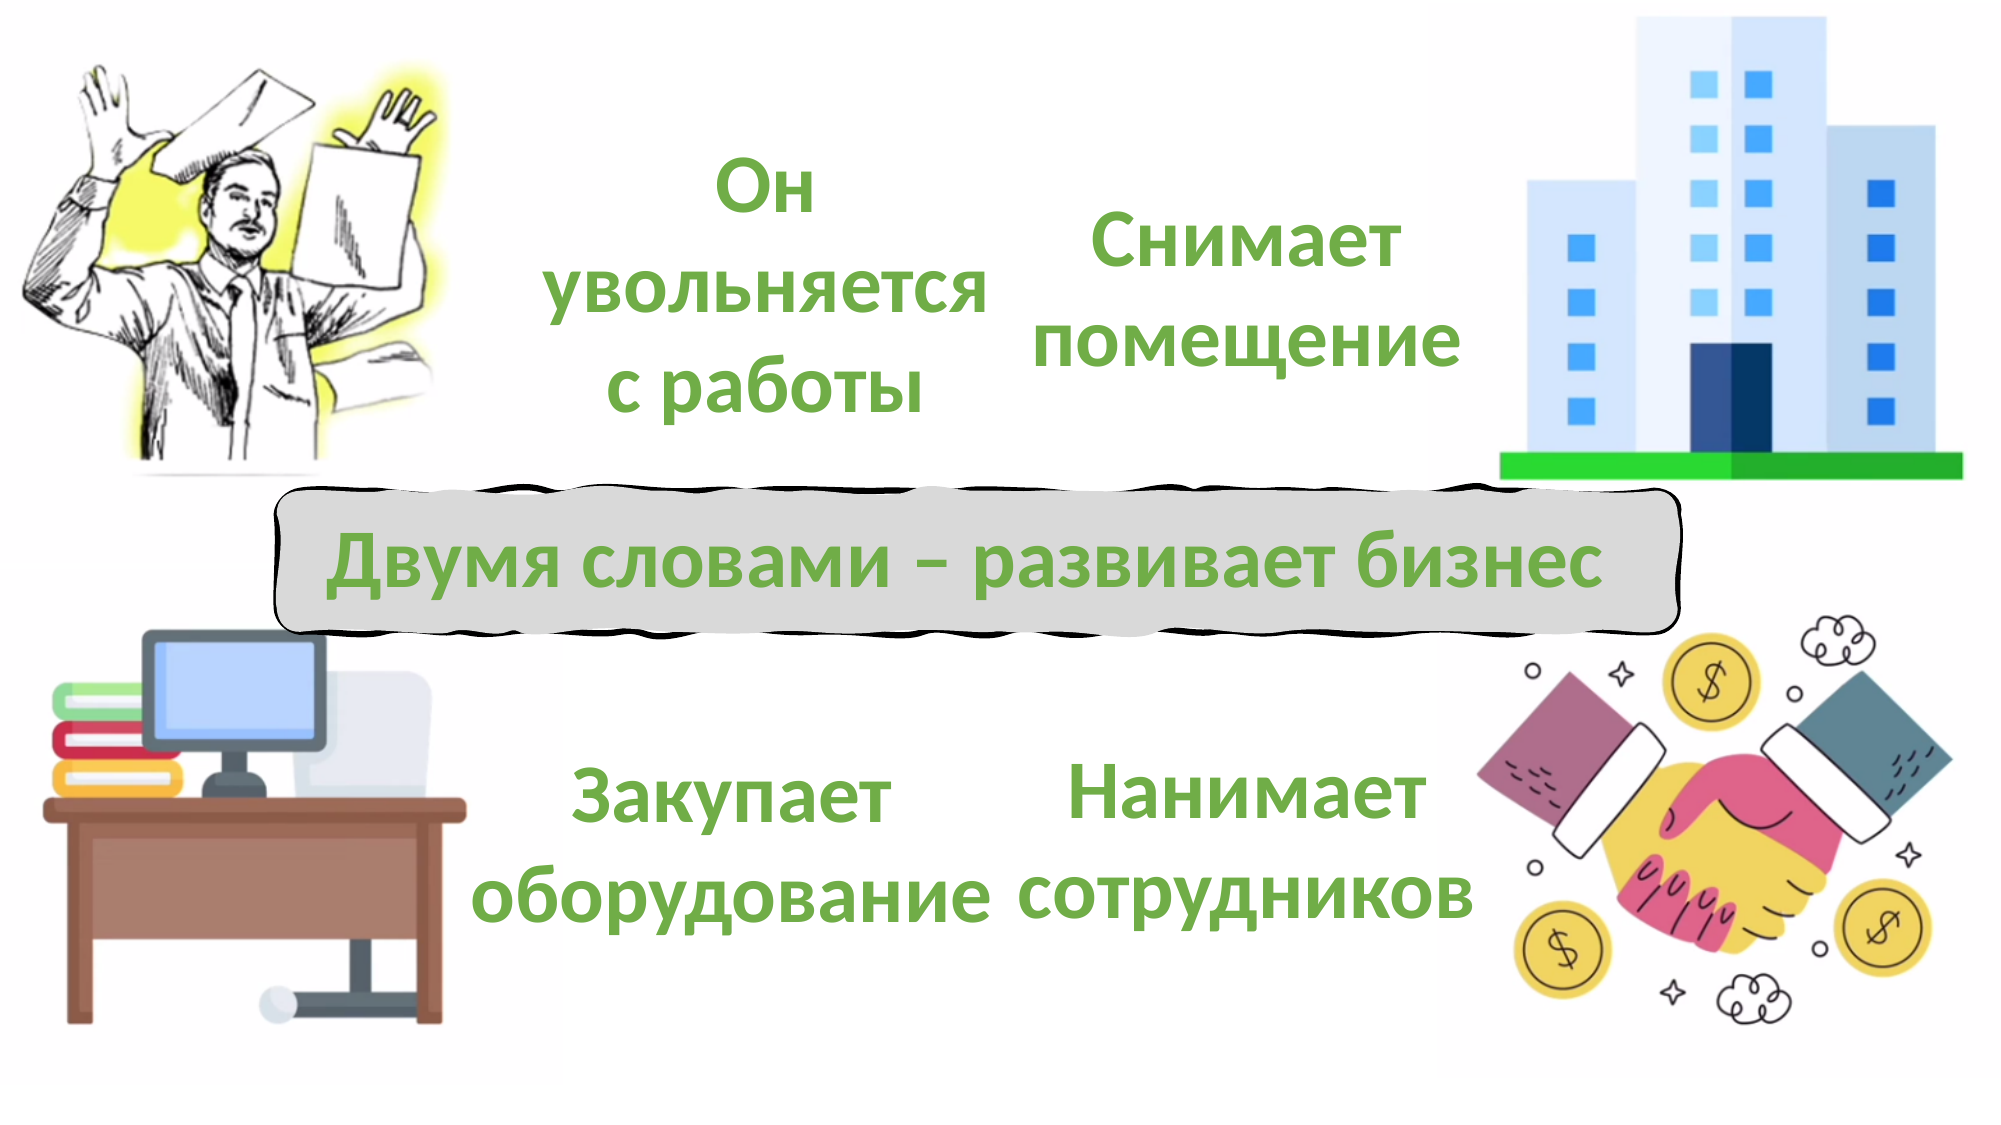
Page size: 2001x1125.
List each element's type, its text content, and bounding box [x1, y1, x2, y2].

picture [0, 0, 610, 490]
text_box Закупает оборудование [563, 732, 1014, 947]
text_box Он увольняется с работы [610, 122, 1014, 437]
text_box Снимает помещение [999, 175, 1428, 391]
picture [1428, 3, 2001, 1125]
picture [0, 632, 563, 1085]
text_box Нанимает сотрудников [999, 727, 1437, 943]
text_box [0, 490, 1999, 632]
